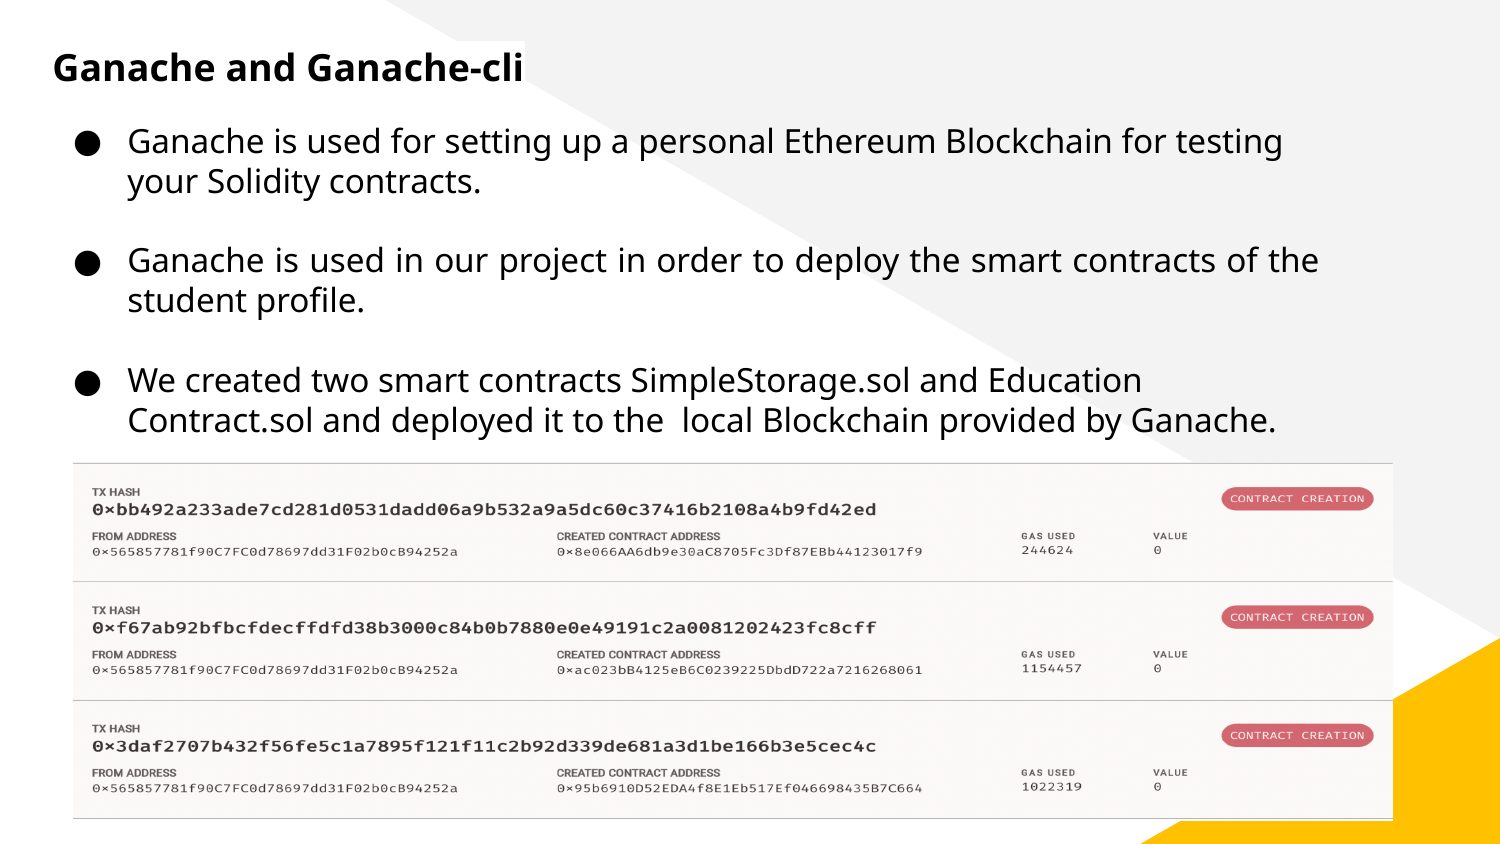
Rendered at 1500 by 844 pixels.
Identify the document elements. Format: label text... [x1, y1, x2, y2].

text_box Ganache and Ganache-cli [37, 29, 694, 104]
picture [72, 462, 1393, 822]
text_box Ganache is used for setting up a personal Ethereum Blockchain for testing your Solidity contracts. Ganache is used in our project in order to deploy the smart contracts of the student profile. We created two smart contracts SimpleStorage.sol and Education Contract.sol and deployed it to the local Blockchain provided by Ganache. [37, 104, 1337, 635]
